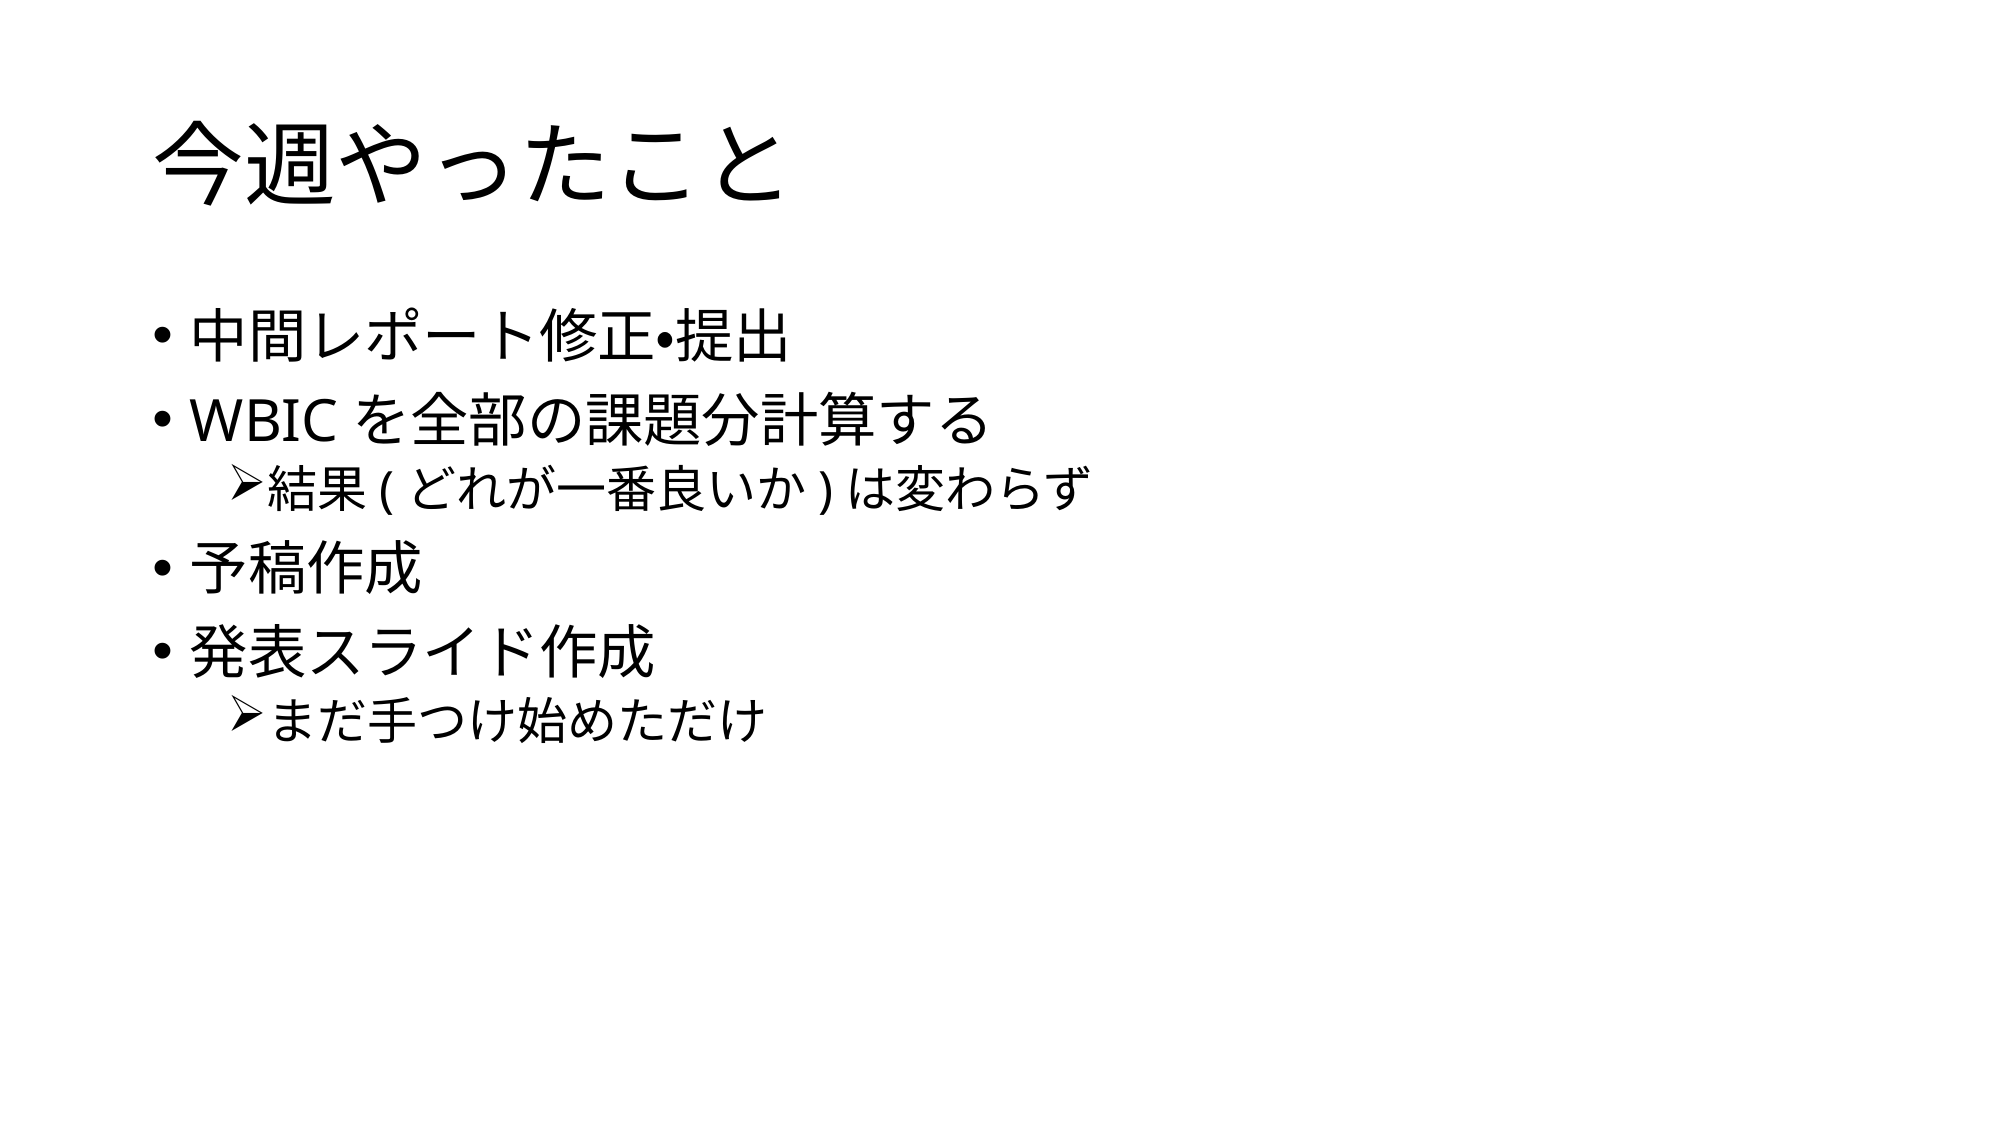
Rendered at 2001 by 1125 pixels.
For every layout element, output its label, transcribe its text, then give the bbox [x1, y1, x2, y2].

title 今週やったこと [137, 59, 1863, 278]
list 中間レポート修正・提出 WBICを全部の課題分計算する 結果(どれが一番良いか)は変わらず 予稿作成 発表スライド作成 まだ手つけ始めただけ [137, 299, 1863, 1014]
